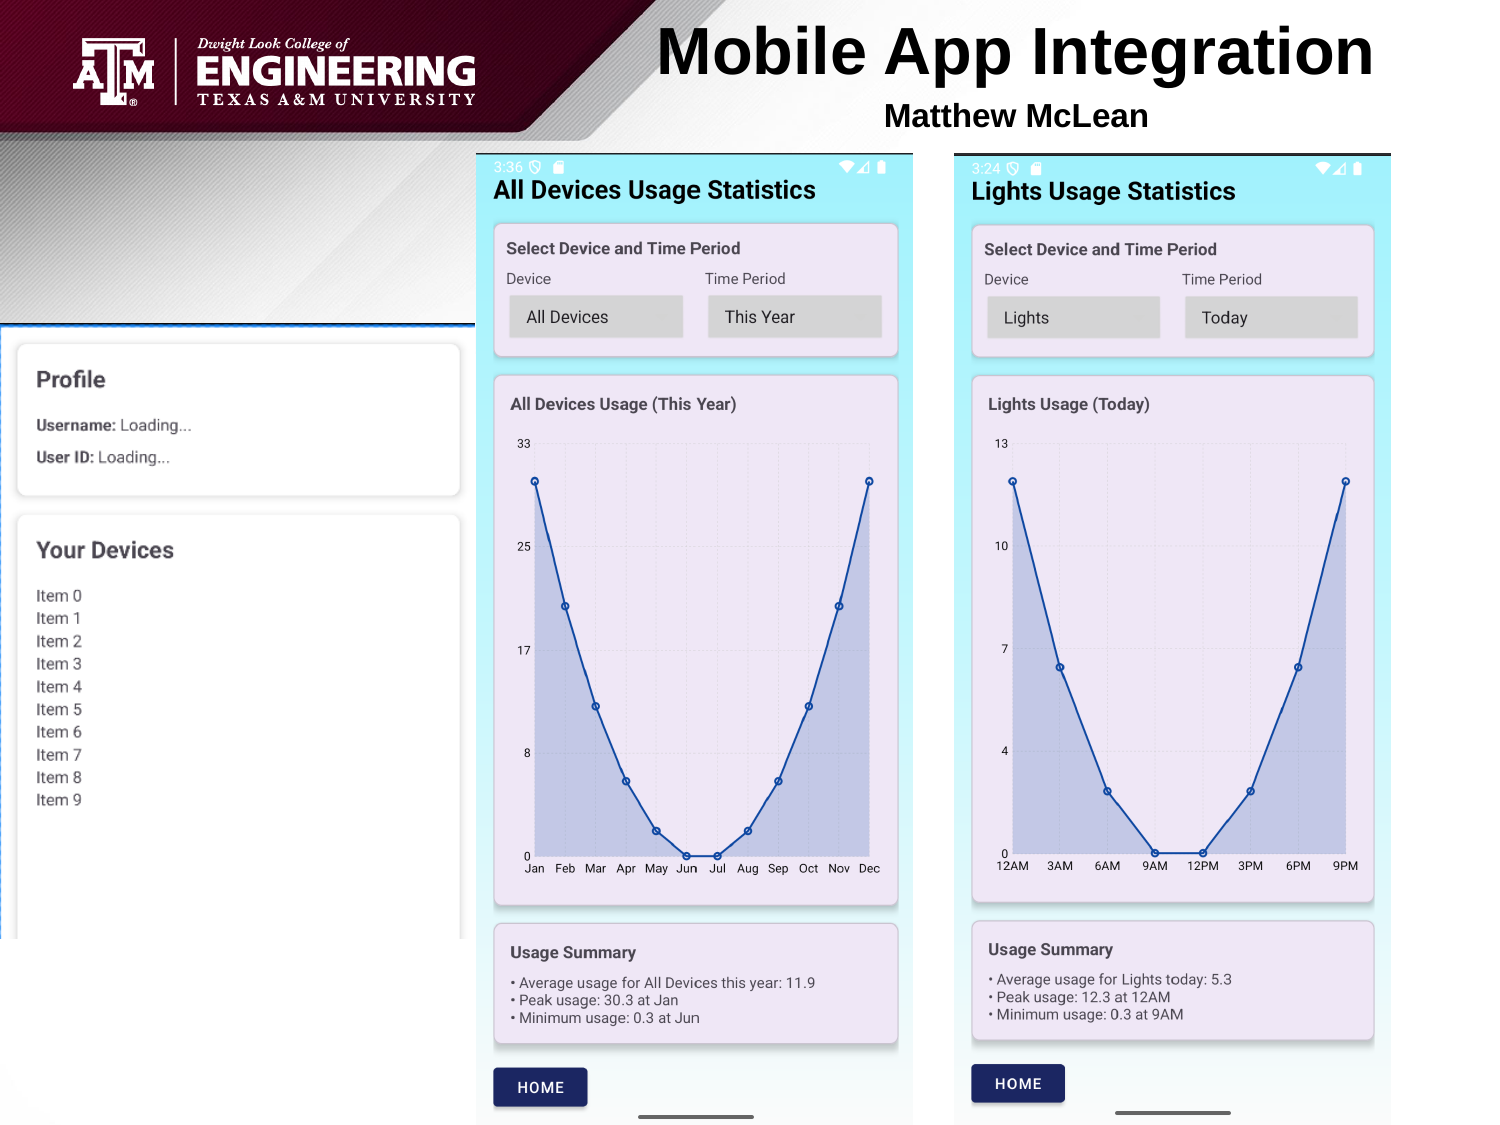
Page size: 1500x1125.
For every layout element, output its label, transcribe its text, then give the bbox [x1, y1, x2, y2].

title Mobile App Integration Matthew McLean [462, 55, 1500, 74]
picture [0, 0, 1500, 1125]
